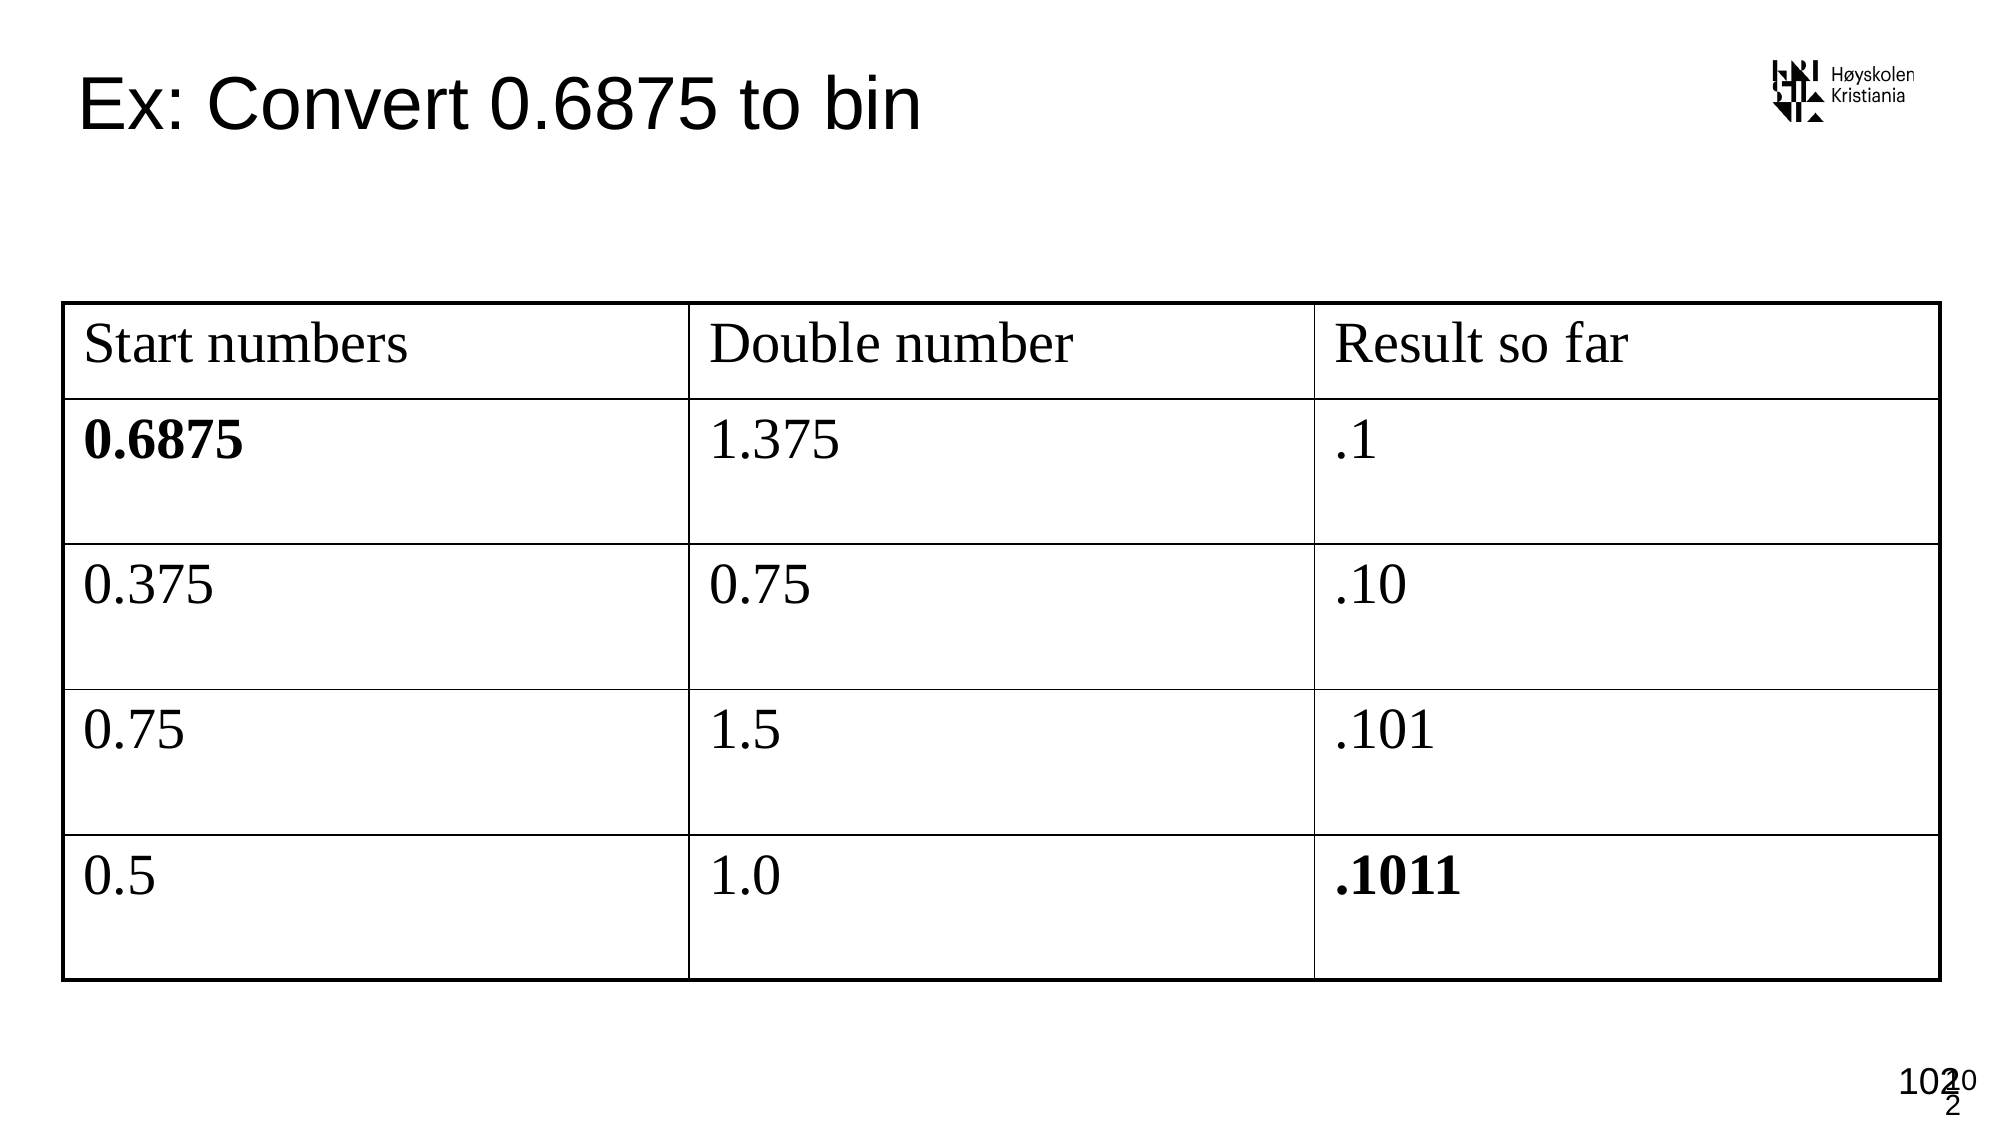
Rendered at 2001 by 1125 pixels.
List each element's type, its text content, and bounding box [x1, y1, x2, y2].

table_cell .1011 [1315, 836, 1938, 978]
table_cell 1.5 [690, 690, 1314, 834]
table_cell 0.75 [65, 690, 688, 834]
table_cell 0.6875 [65, 400, 688, 543]
table_cell 1.0 [690, 836, 1314, 978]
slide_number 102 [1883, 1050, 2000, 1125]
table_cell 0.75 [690, 545, 1314, 689]
table_cell .10 [1315, 545, 1938, 689]
table_cell .1 [1315, 400, 1938, 543]
table_cell .101 [1315, 690, 1938, 834]
title Ex: Convert 0.6875 to bin [62, 57, 1704, 275]
table_cell 1.375 [690, 400, 1314, 543]
table_header Result so far [1315, 305, 1938, 398]
table_cell 0.5 [65, 836, 688, 978]
table_cell 0.375 [65, 545, 688, 689]
table_header Double number [690, 305, 1314, 398]
table_header Start numbers [65, 305, 688, 398]
